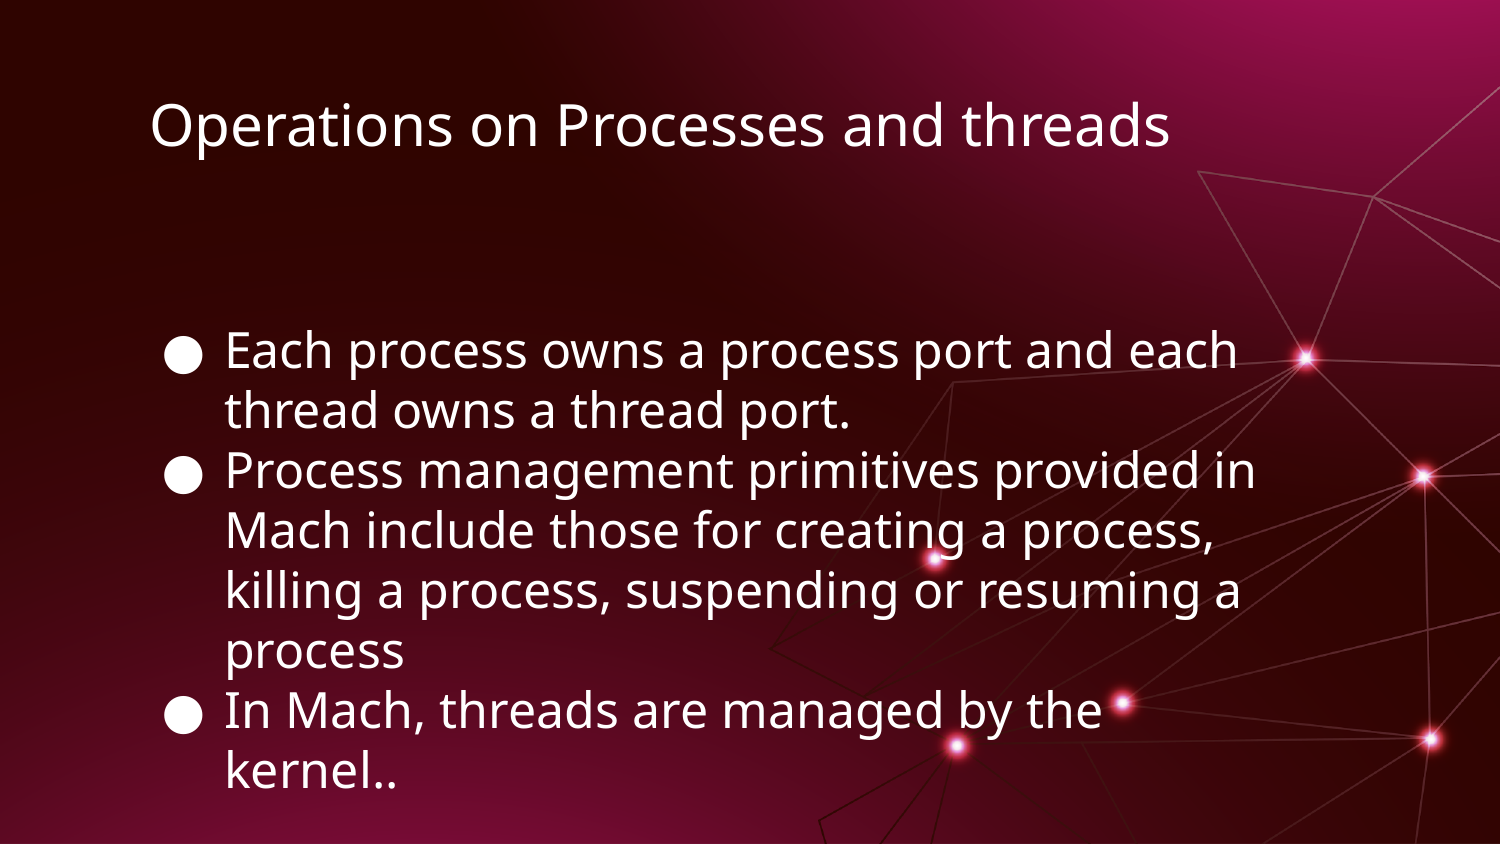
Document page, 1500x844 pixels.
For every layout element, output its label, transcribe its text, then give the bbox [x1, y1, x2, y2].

picture [0, 0, 1500, 844]
list Each process owns a process port and each thread owns a thread port. Process management primitives provided in Mach include those for creating a process, killing a process, suspending or resuming a process In Mach, threads are managed by the kernel.. [134, 304, 1287, 771]
title Operations on Processes and threads [134, 72, 1367, 206]
